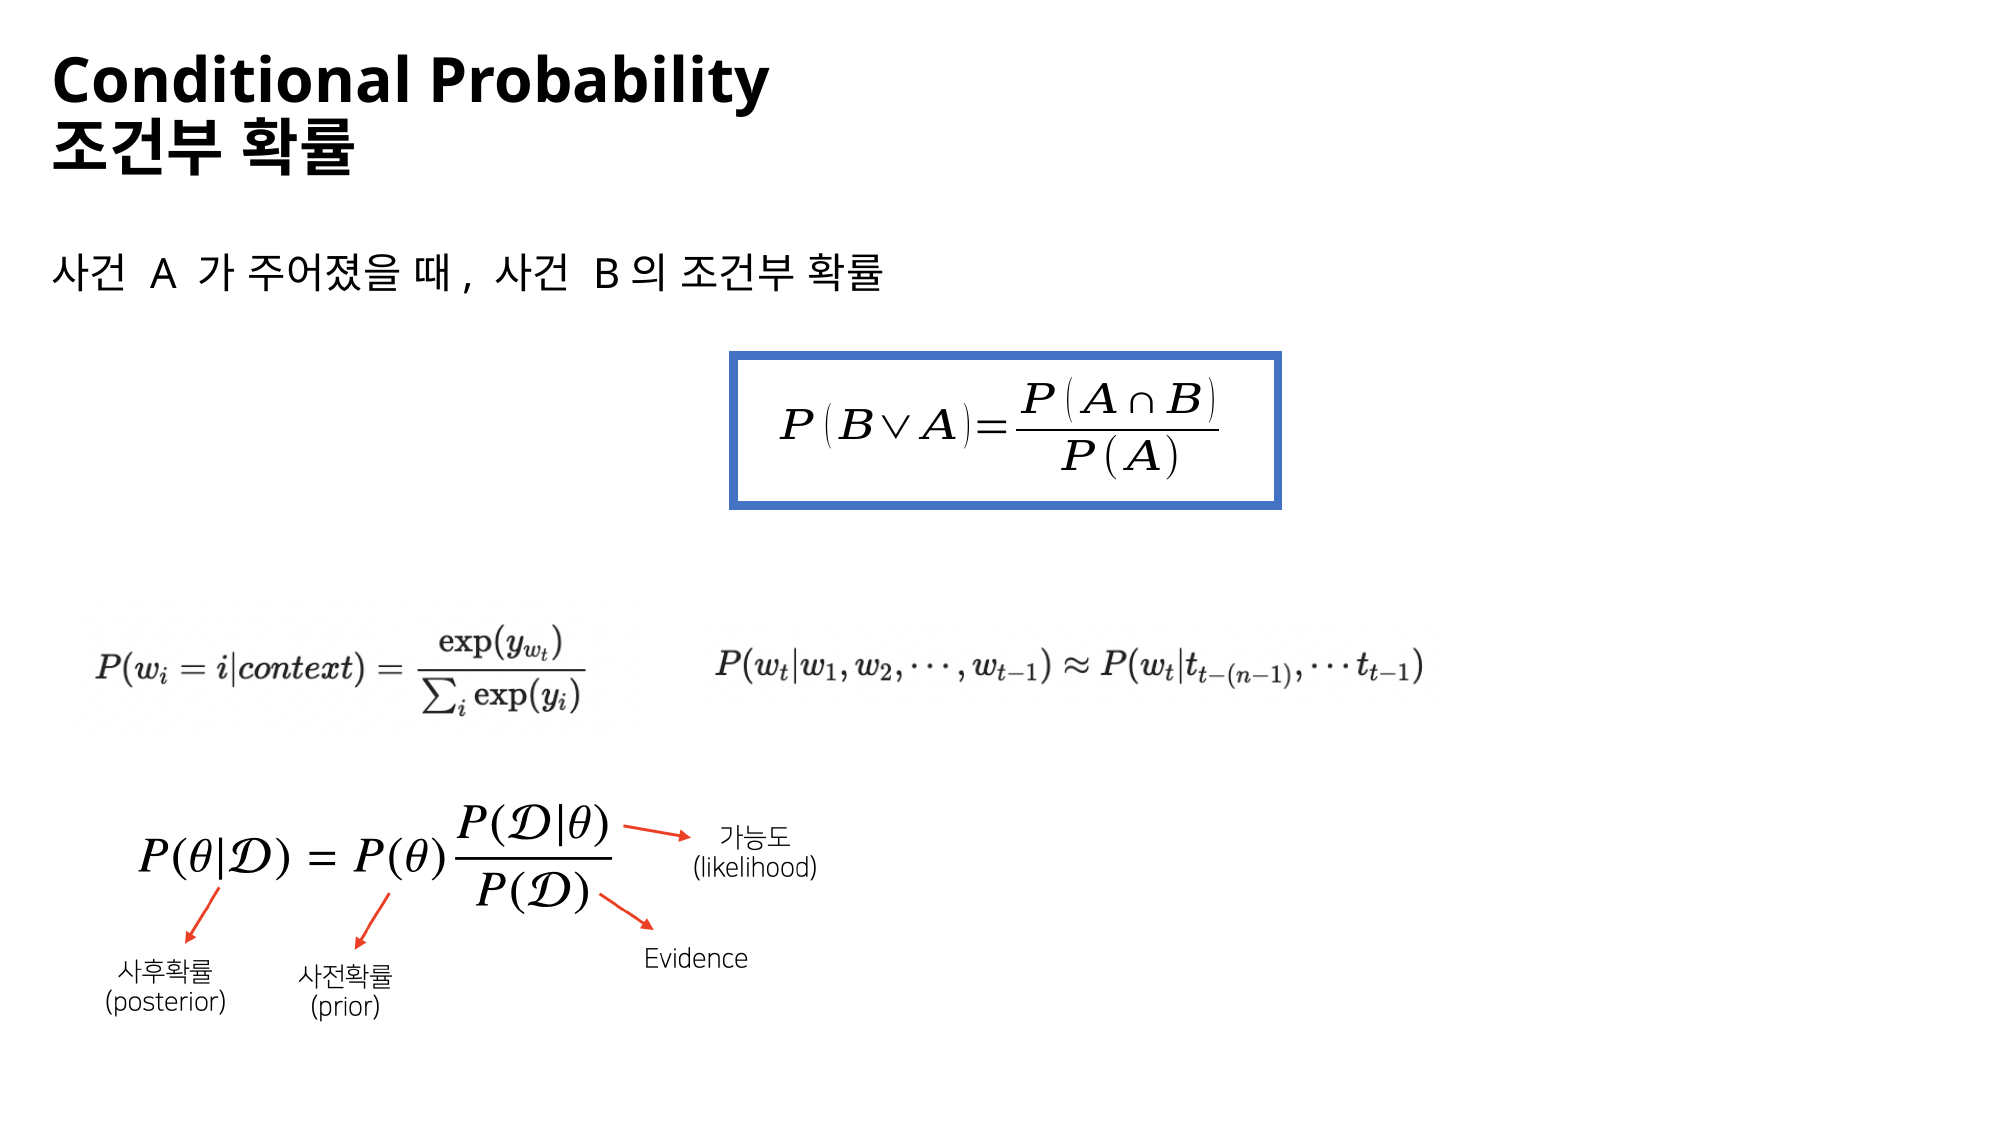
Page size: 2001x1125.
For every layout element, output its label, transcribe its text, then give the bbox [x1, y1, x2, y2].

text_box [732, 354, 1279, 506]
text_box 사건 A 가 주어졌을 때, 사건 B의 조건부 확률 [36, 221, 1292, 329]
picture [65, 596, 645, 736]
picture [699, 623, 1446, 708]
title Conditional Probability 조건부 확률 [36, 39, 837, 193]
picture [96, 792, 820, 1029]
